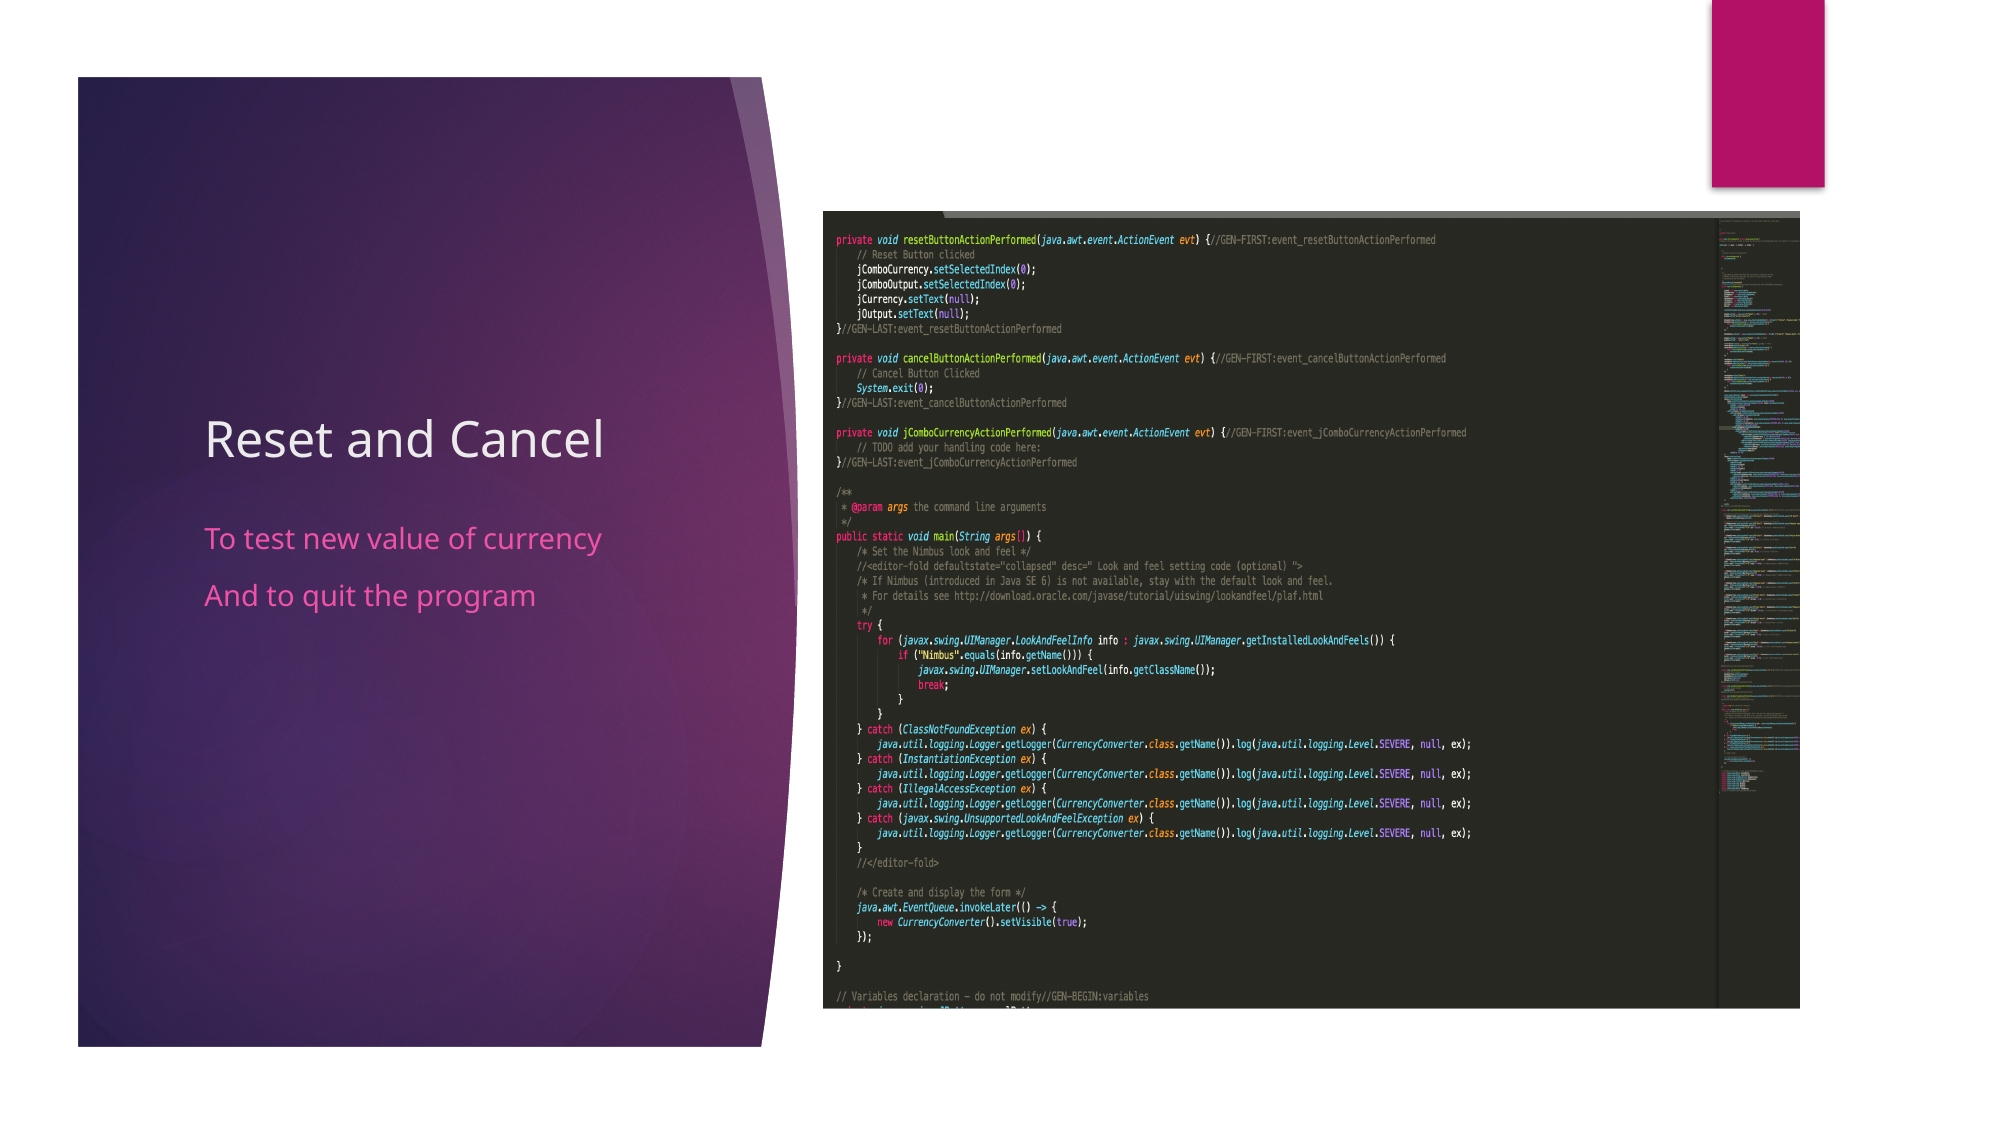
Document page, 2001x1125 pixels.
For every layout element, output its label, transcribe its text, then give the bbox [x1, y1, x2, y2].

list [823, 211, 1800, 1009]
title Reset and Cancel [189, 212, 648, 475]
list To test new value of currency And to quit the program [189, 513, 648, 989]
